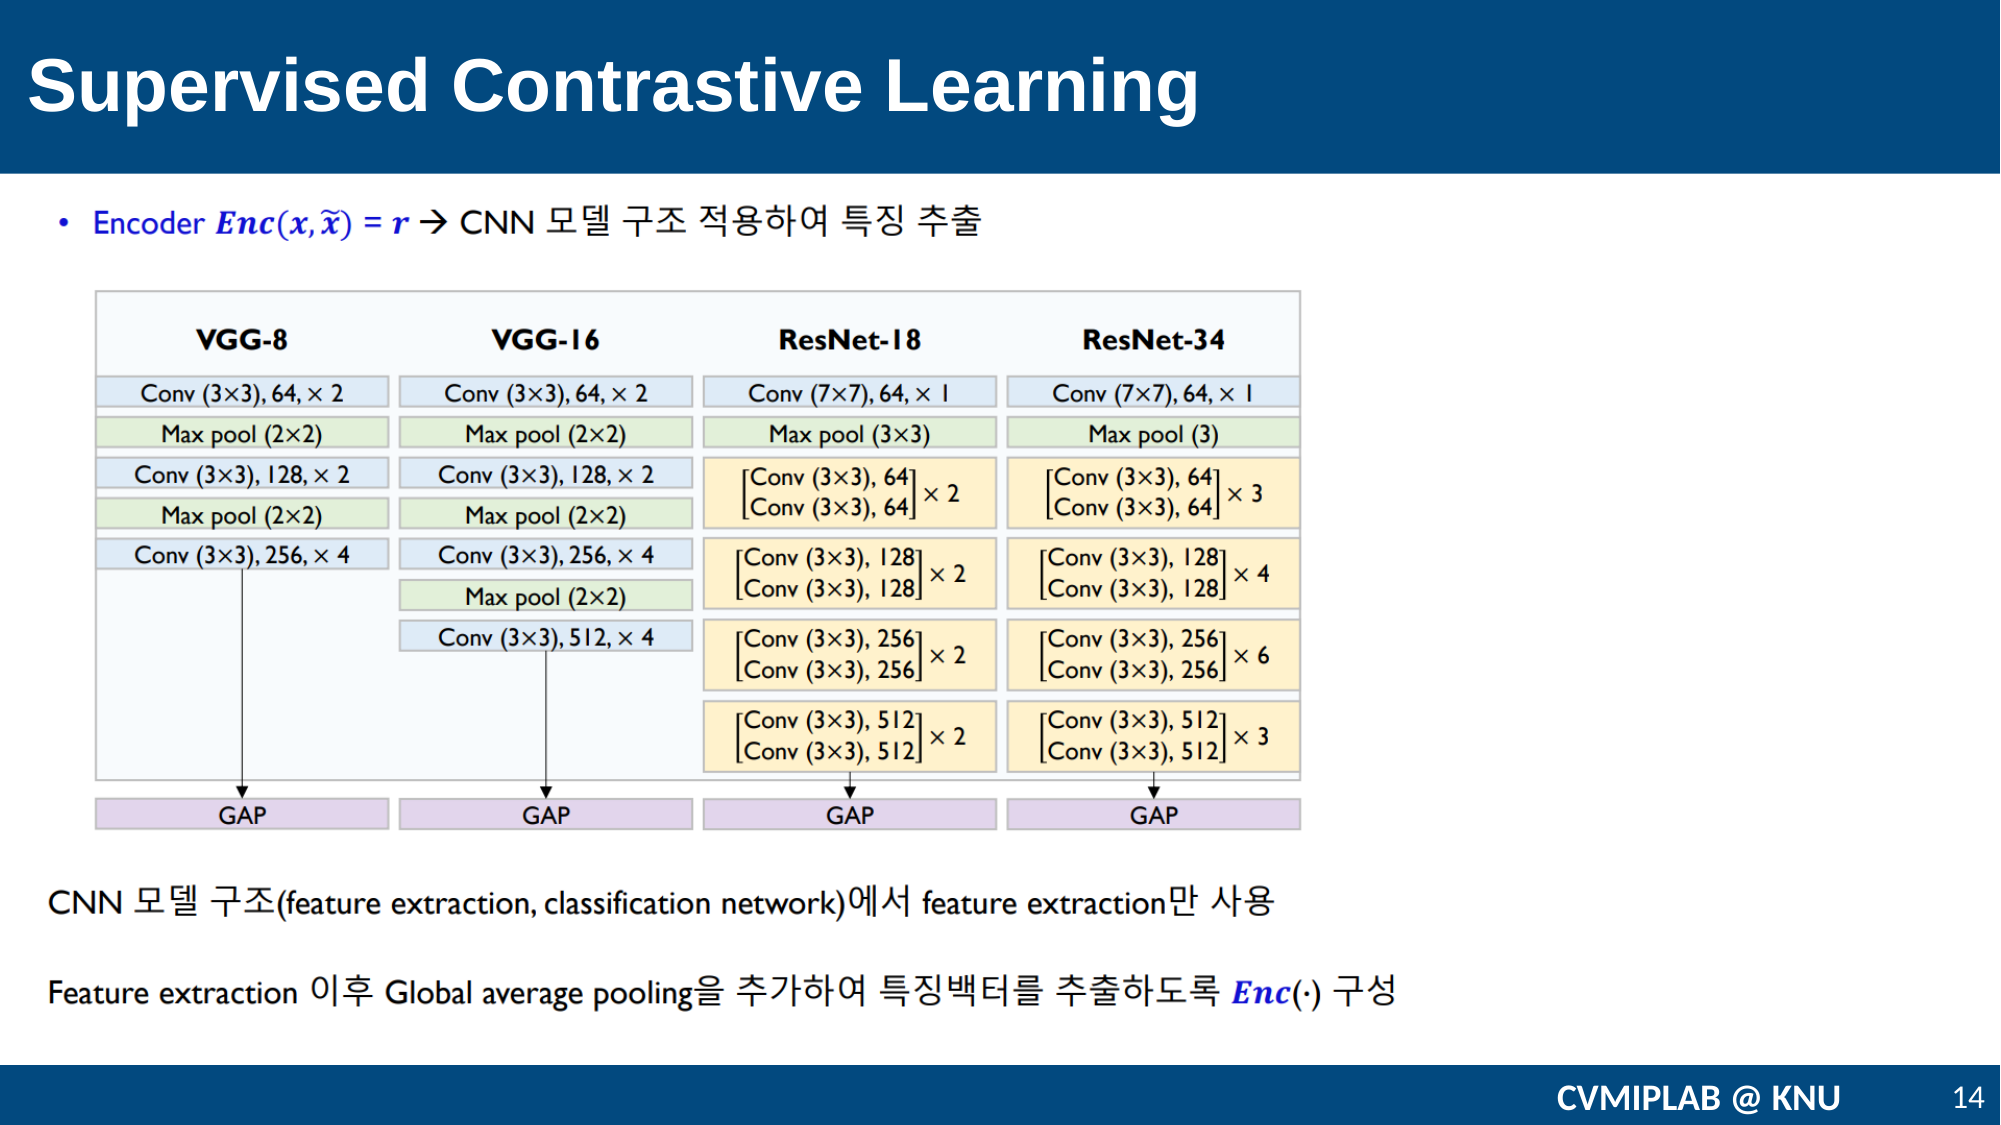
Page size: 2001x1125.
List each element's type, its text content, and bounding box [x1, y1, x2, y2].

slide_number 14 [1909, 1066, 2000, 1125]
footer CVMIPLAB @ KNU [1489, 1066, 1909, 1125]
title Supervised Contrastive Learning [12, 12, 1988, 162]
picture [29, 193, 1414, 1019]
text_box [0, 173, 2000, 1066]
